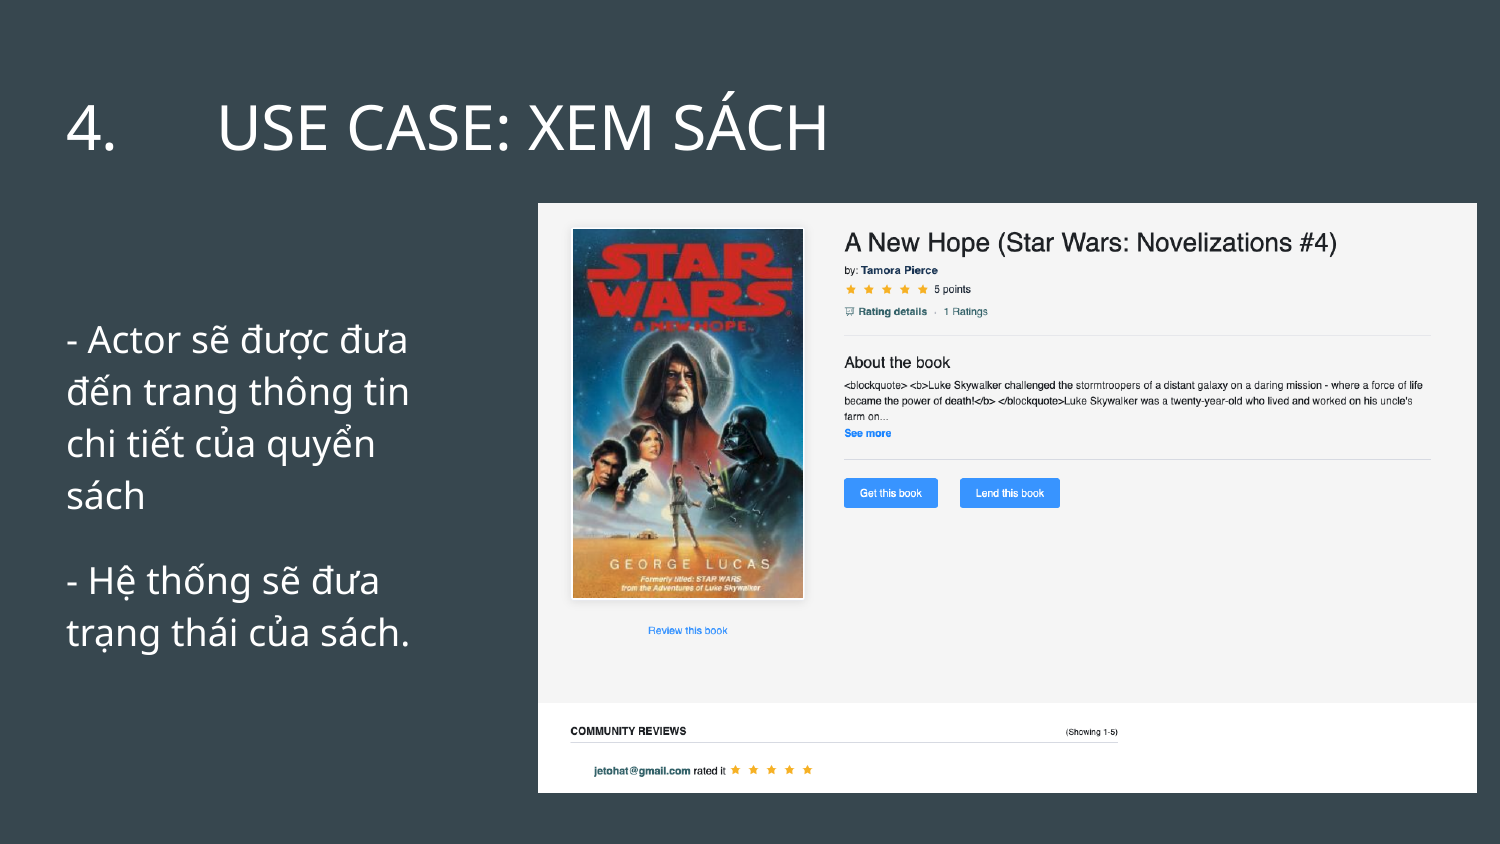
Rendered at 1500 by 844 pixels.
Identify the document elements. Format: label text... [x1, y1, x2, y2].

title 4. USE CASE: XEM SÁCH [51, 72, 1449, 167]
picture [538, 203, 1477, 793]
list - Actor sẽ được đưa đến trang thông tin chi tiết của quyển sách - Hệ thống sẽ đưa trạng thái của sách. [51, 294, 461, 684]
